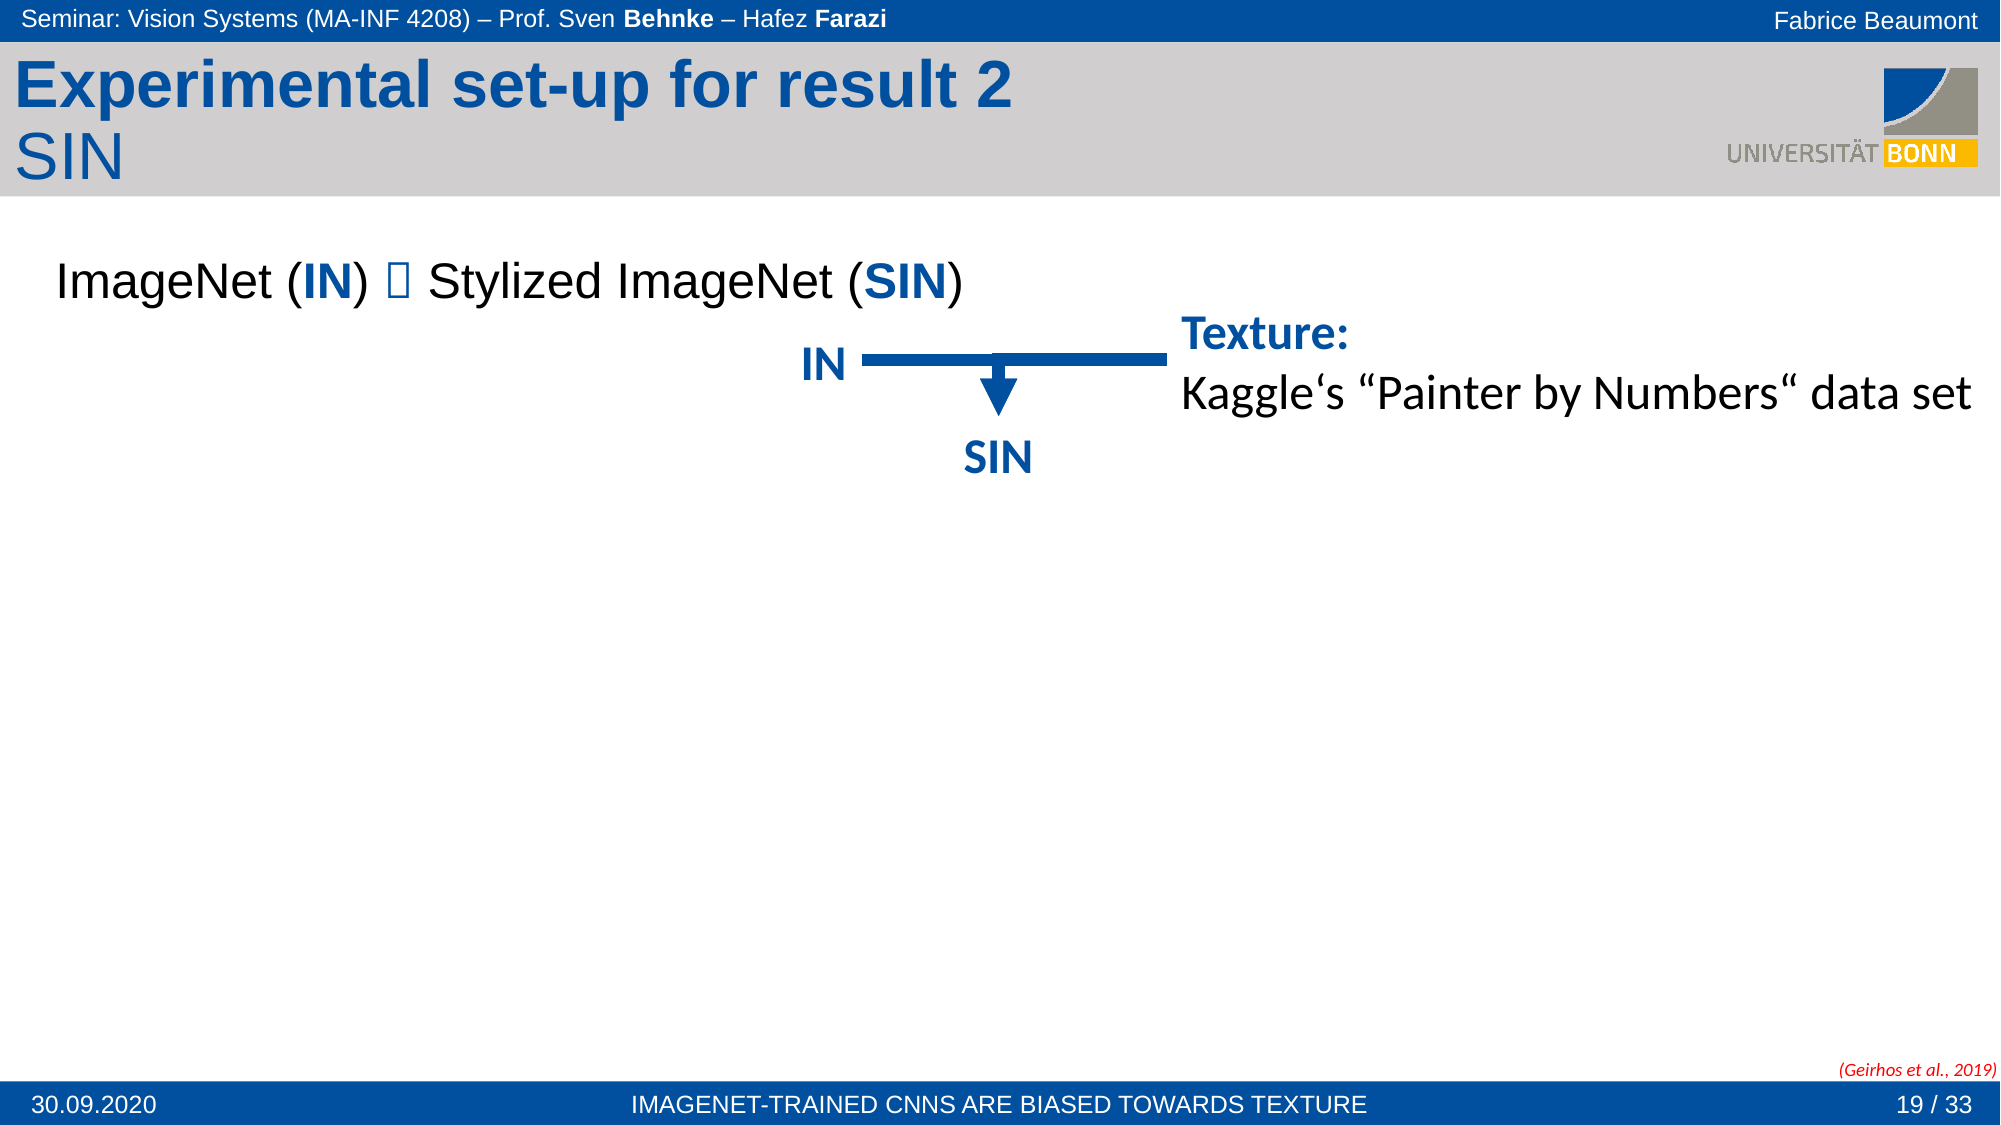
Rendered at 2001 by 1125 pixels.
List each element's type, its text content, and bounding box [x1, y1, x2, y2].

text_box IN [785, 322, 862, 398]
text_box 19 / 33 [1850, 1081, 1988, 1125]
picture [1724, 44, 1978, 187]
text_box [998, 360, 1167, 417]
list ImageNet (IN)  Stylized ImageNet (SIN) [40, 232, 1957, 313]
list Experimental set-up for result 2 SIN [0, 42, 1725, 122]
text_box (Geirhos et al., 2019) [1838, 1057, 2000, 1080]
text_box Texture: Kaggle‘s “Painter by Numbers“ data set [1166, 292, 1989, 428]
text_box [862, 360, 998, 417]
text_box SIN [948, 417, 1049, 491]
